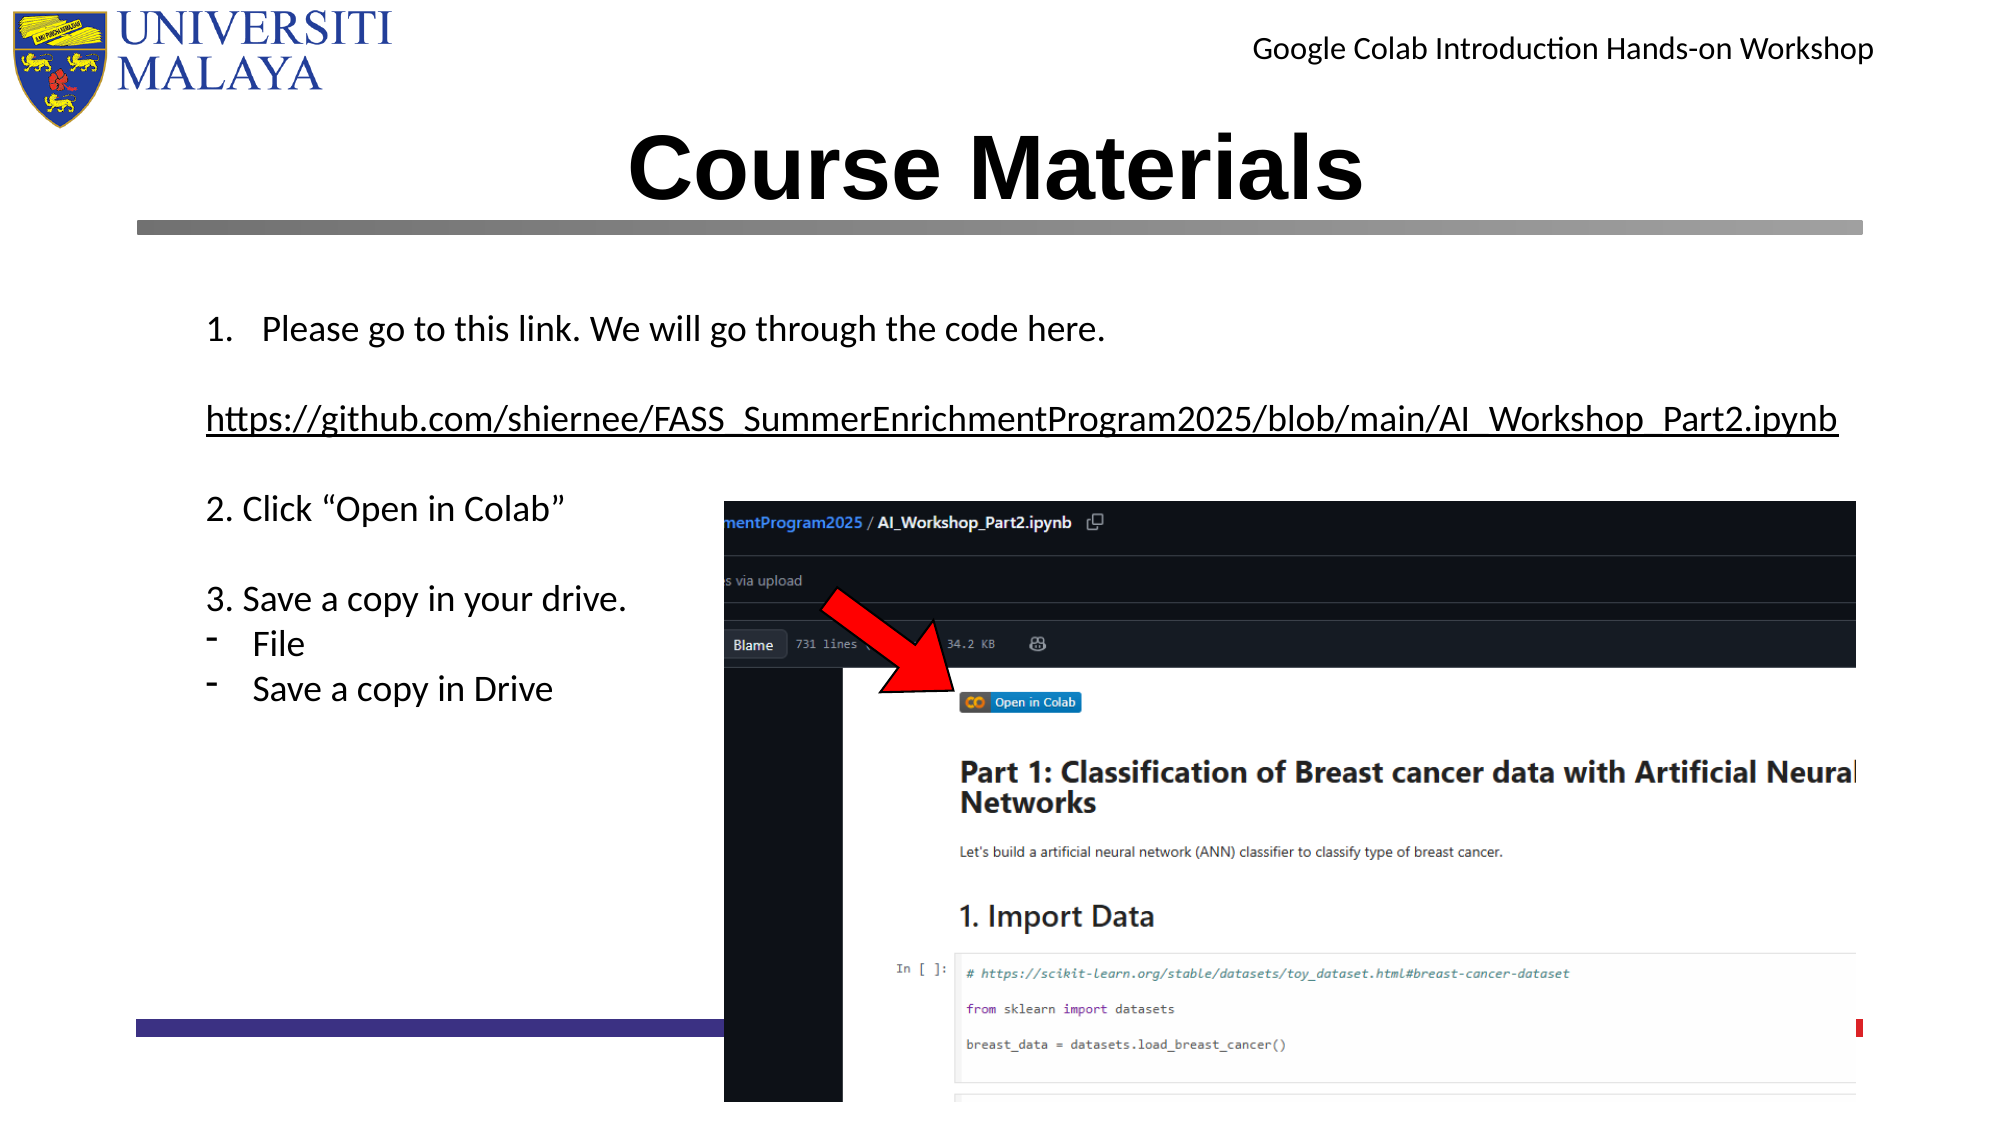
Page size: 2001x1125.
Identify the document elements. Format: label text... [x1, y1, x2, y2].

picture [724, 501, 1857, 1102]
list Google Colab Introduction Hands-on Workshop [1237, 0, 2000, 74]
picture [0, 1, 407, 135]
text_box Please go to this link. We will go through the code here. https://github.com/shiernee/FASS_SummerEnrichmentProgram2025/blob/main/AI_Workshop_Part2.ipynb 2. Click “Open in Colab” 3. Save a copy in your drive. File Save a copy in Drive [190, 296, 1917, 717]
slide_number 39 [1412, 1042, 1863, 1103]
title Course Materials [137, 60, 1856, 279]
